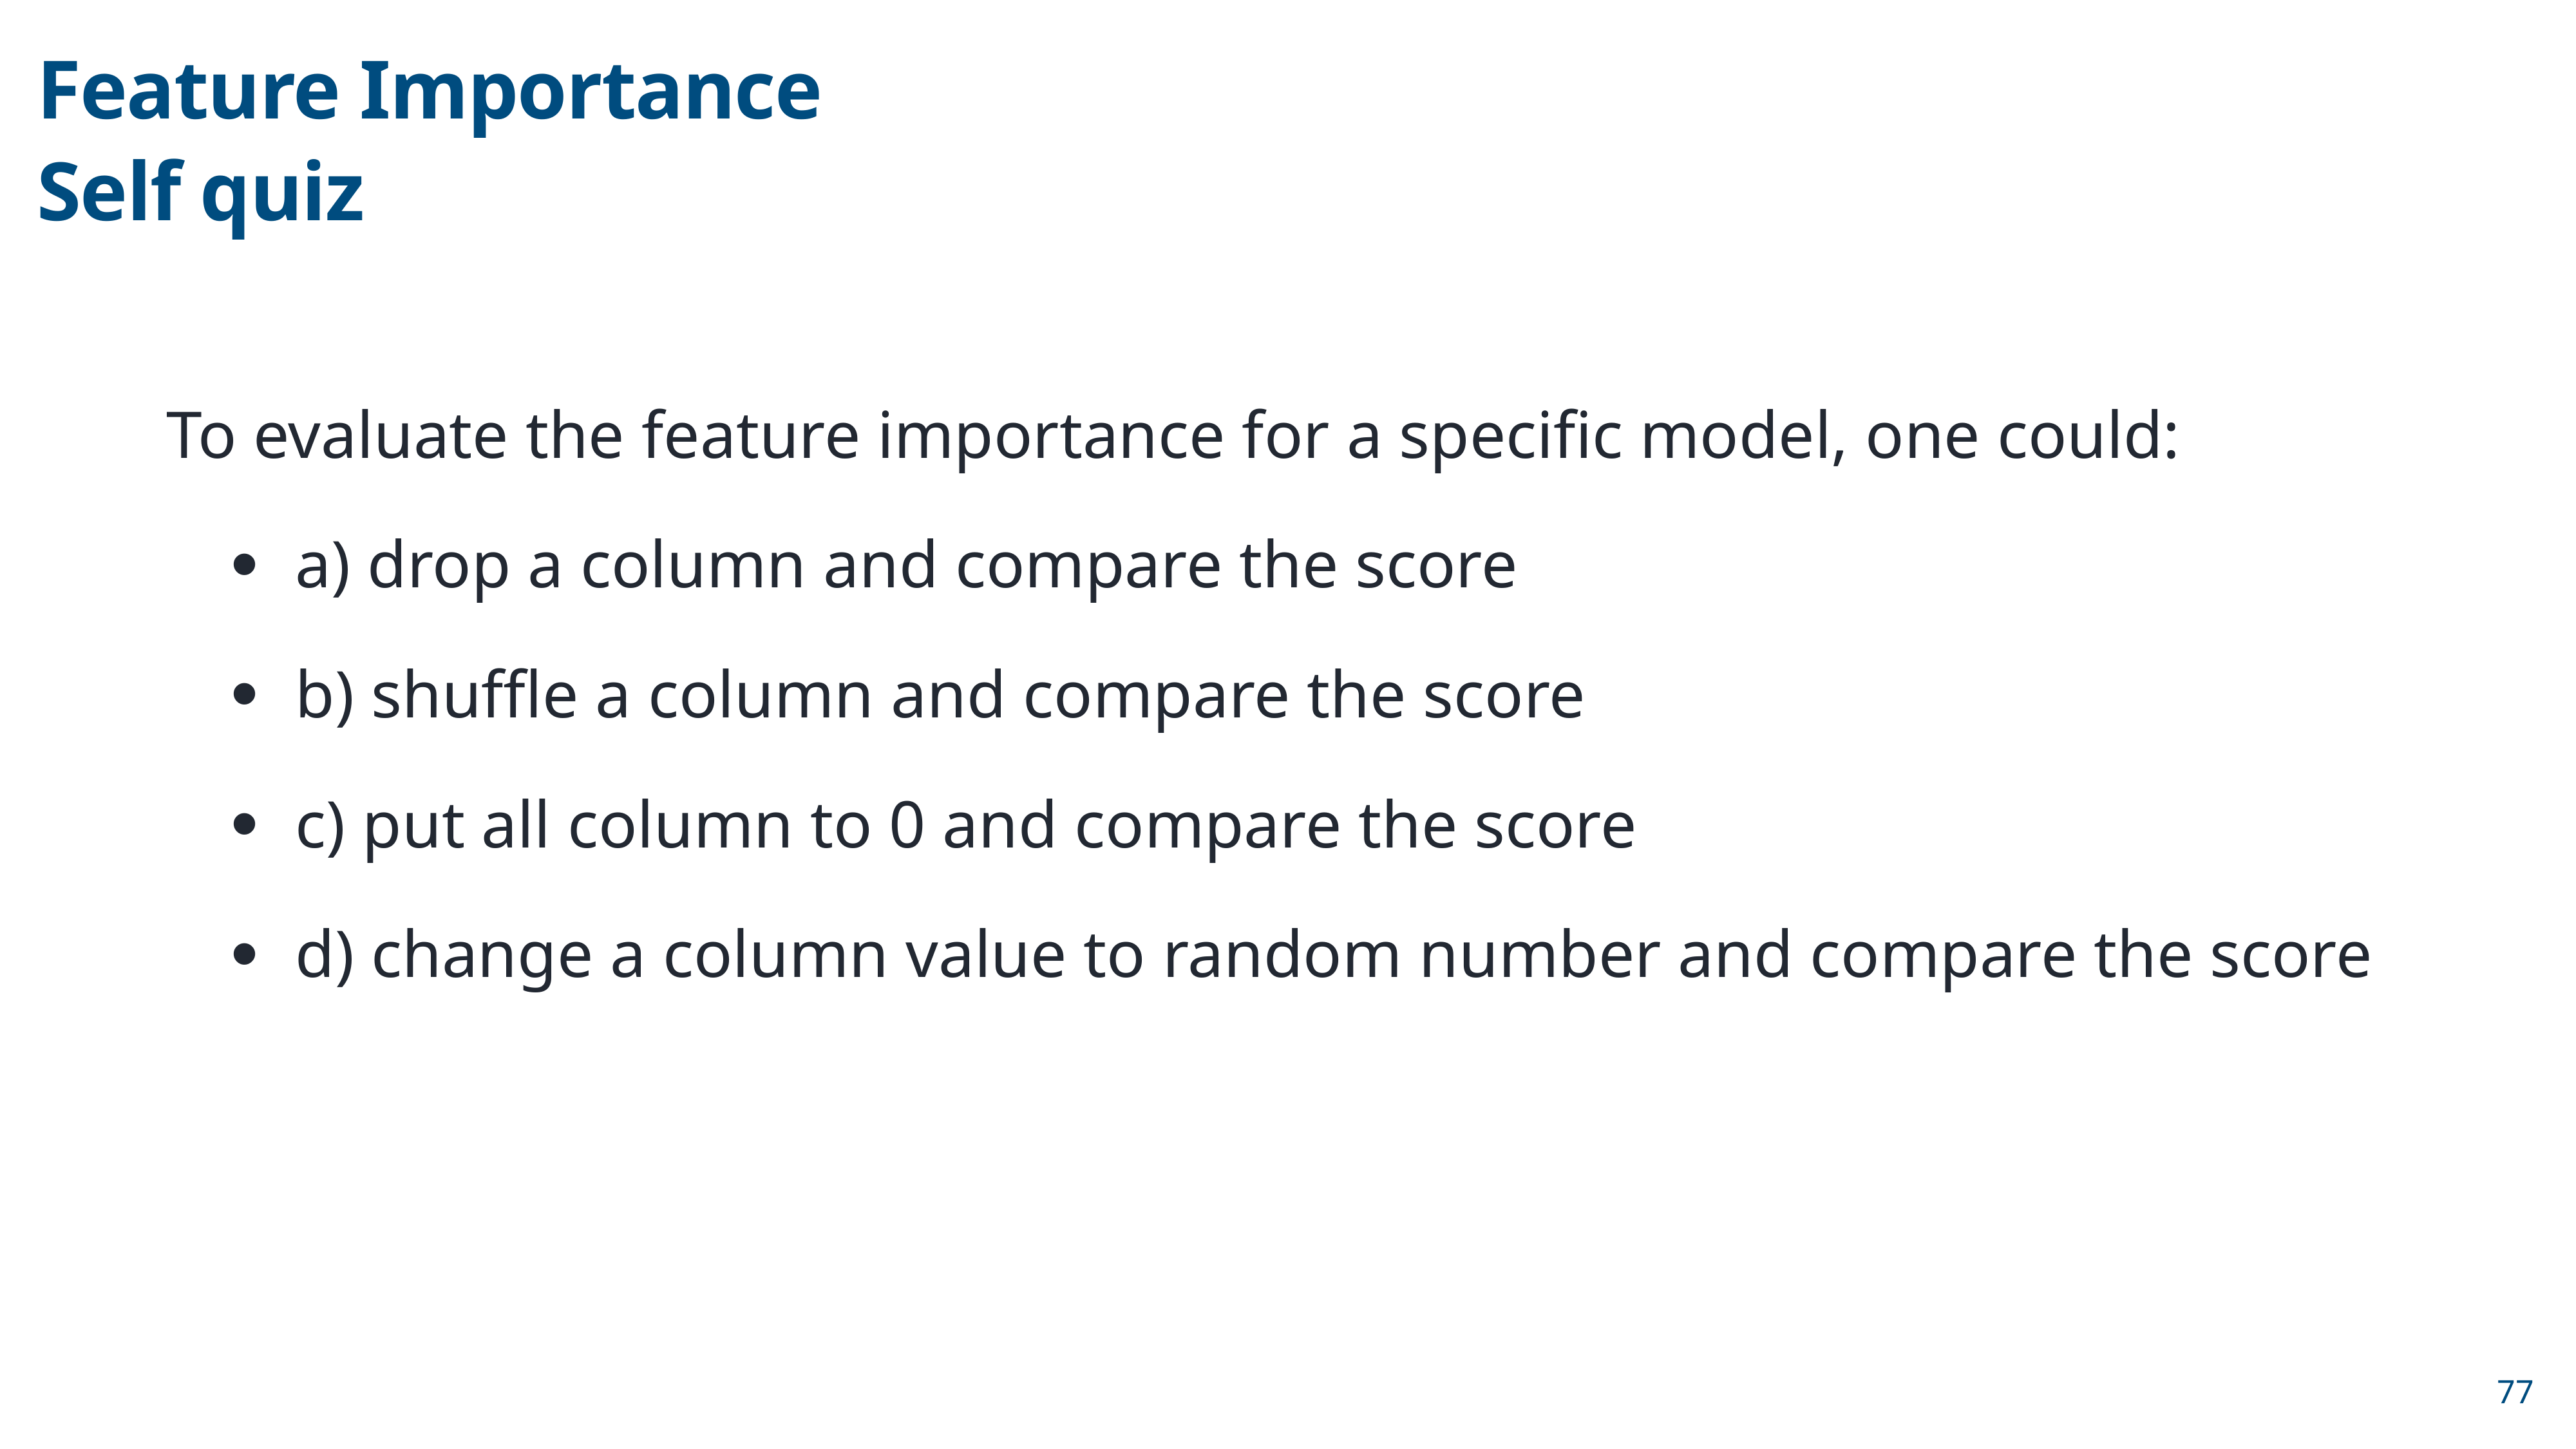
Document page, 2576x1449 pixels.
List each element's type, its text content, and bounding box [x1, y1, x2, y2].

text_box 77 [2405, 1338, 2560, 1449]
text_box Feature Importance [32, 32, 1003, 134]
text_box Self quiz [32, 134, 1003, 257]
list To evaluate the feature importance for a specific model, one could: a) drop a column and compare the score b) shuffle a column and compare the score c) put all column to 0 and compare the score d) change a column value to random number and compare the score [160, 397, 2483, 1270]
